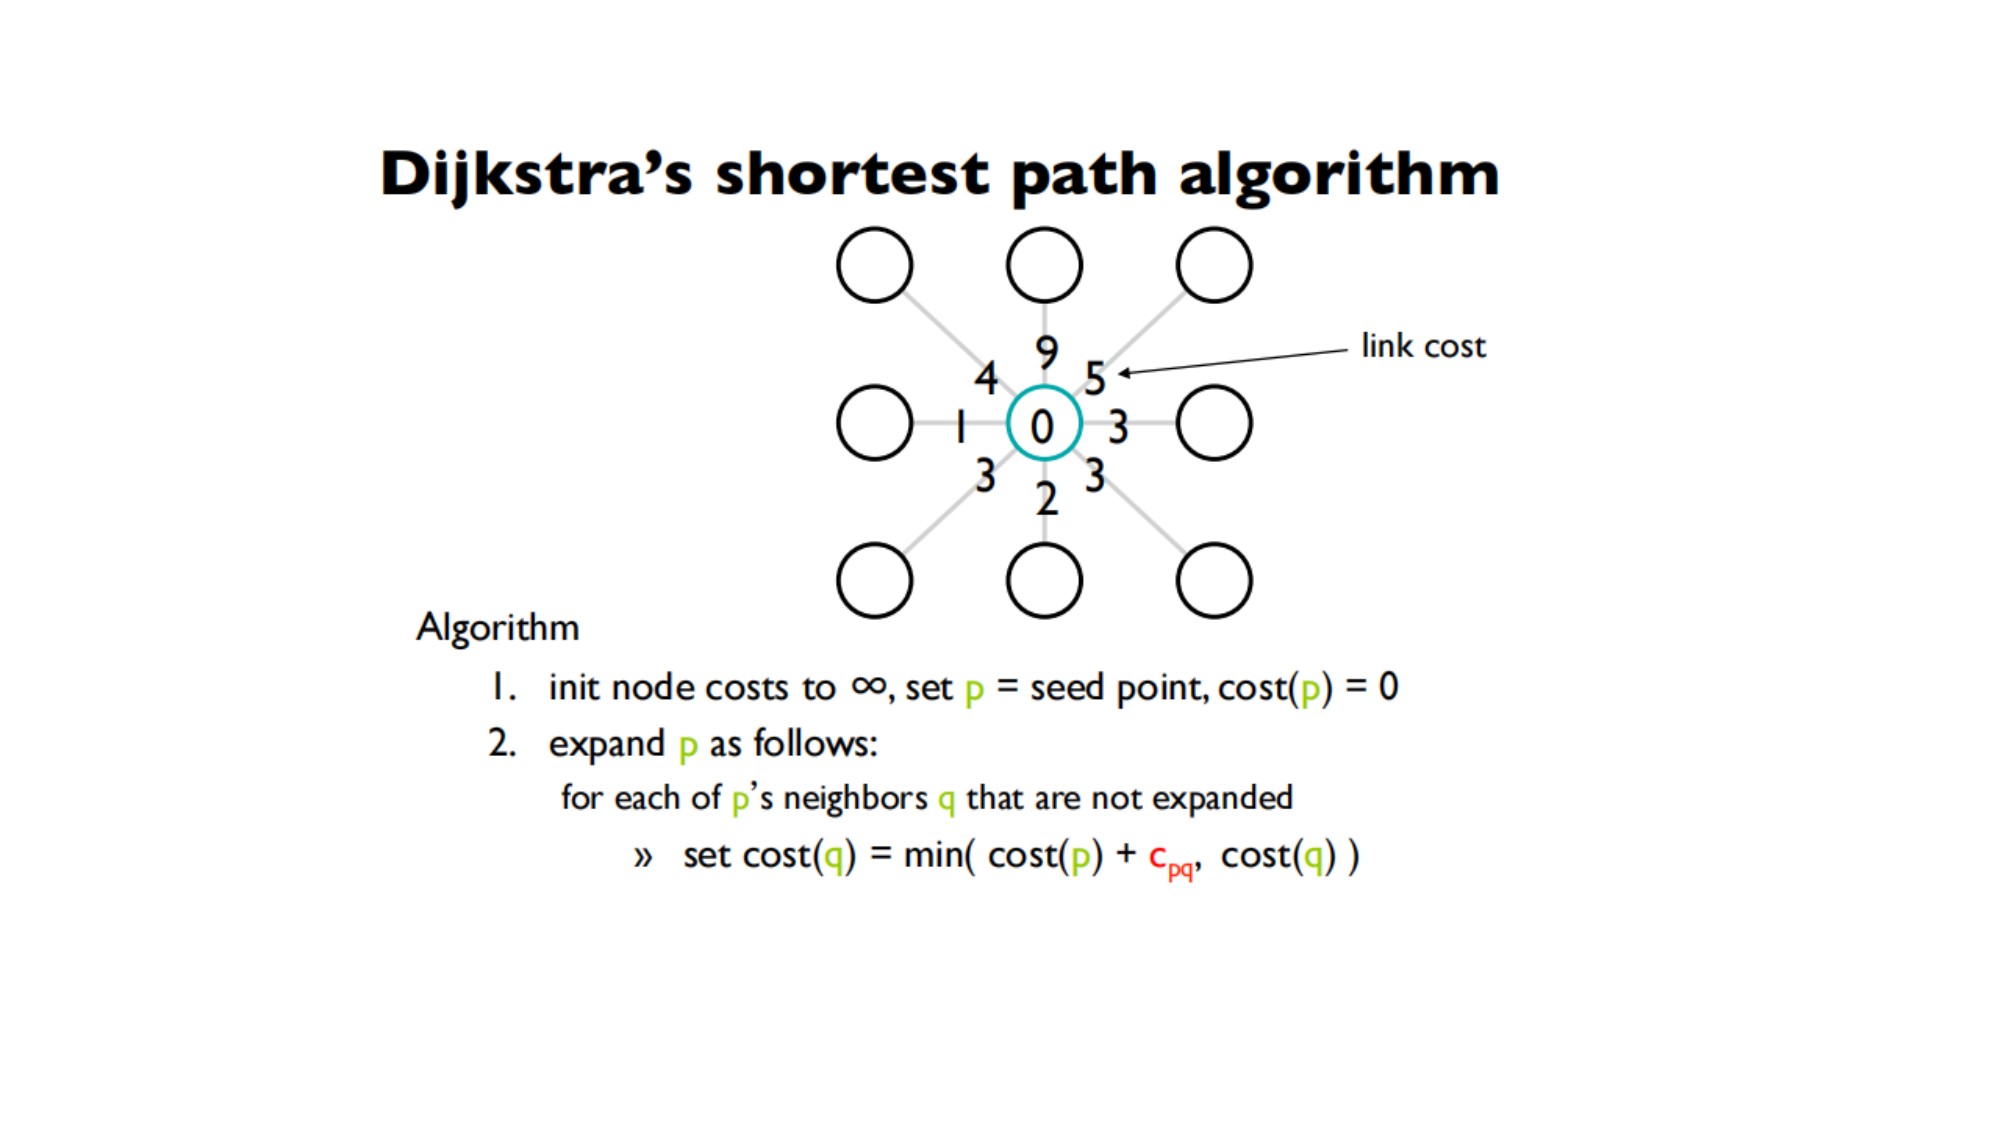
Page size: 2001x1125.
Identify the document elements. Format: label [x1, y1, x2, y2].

picture [262, 60, 1738, 1065]
